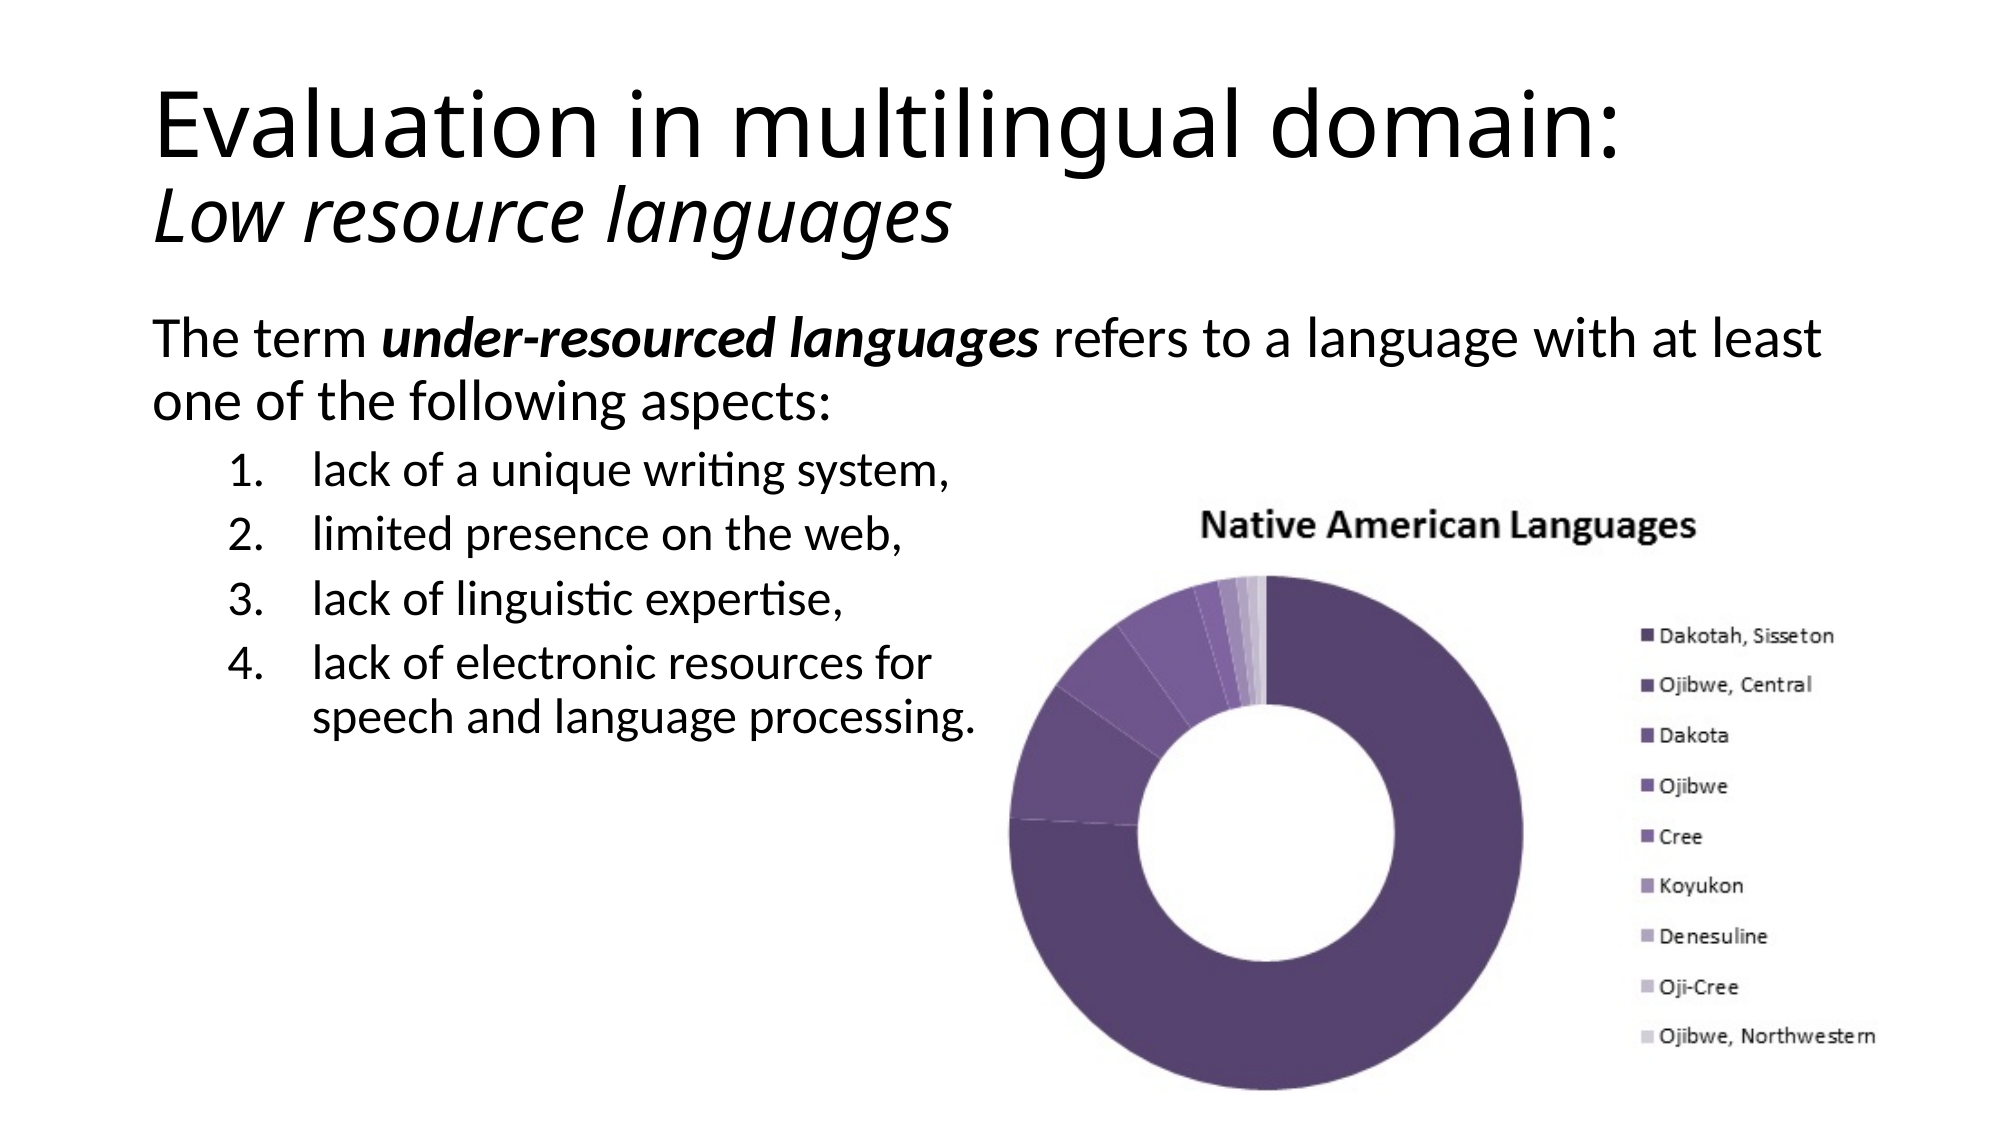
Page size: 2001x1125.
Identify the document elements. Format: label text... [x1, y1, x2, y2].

title Evaluation in multilingual domain: Low resource languages [137, 59, 1863, 278]
list The term under-resourced languages refers to a language with at least one of the following aspects: lack of a unique writing system, limited presence on the web, lack of linguistic expertise, lack of electronic resources for speech and language processing. [137, 299, 1863, 1014]
picture [894, 484, 2000, 1125]
